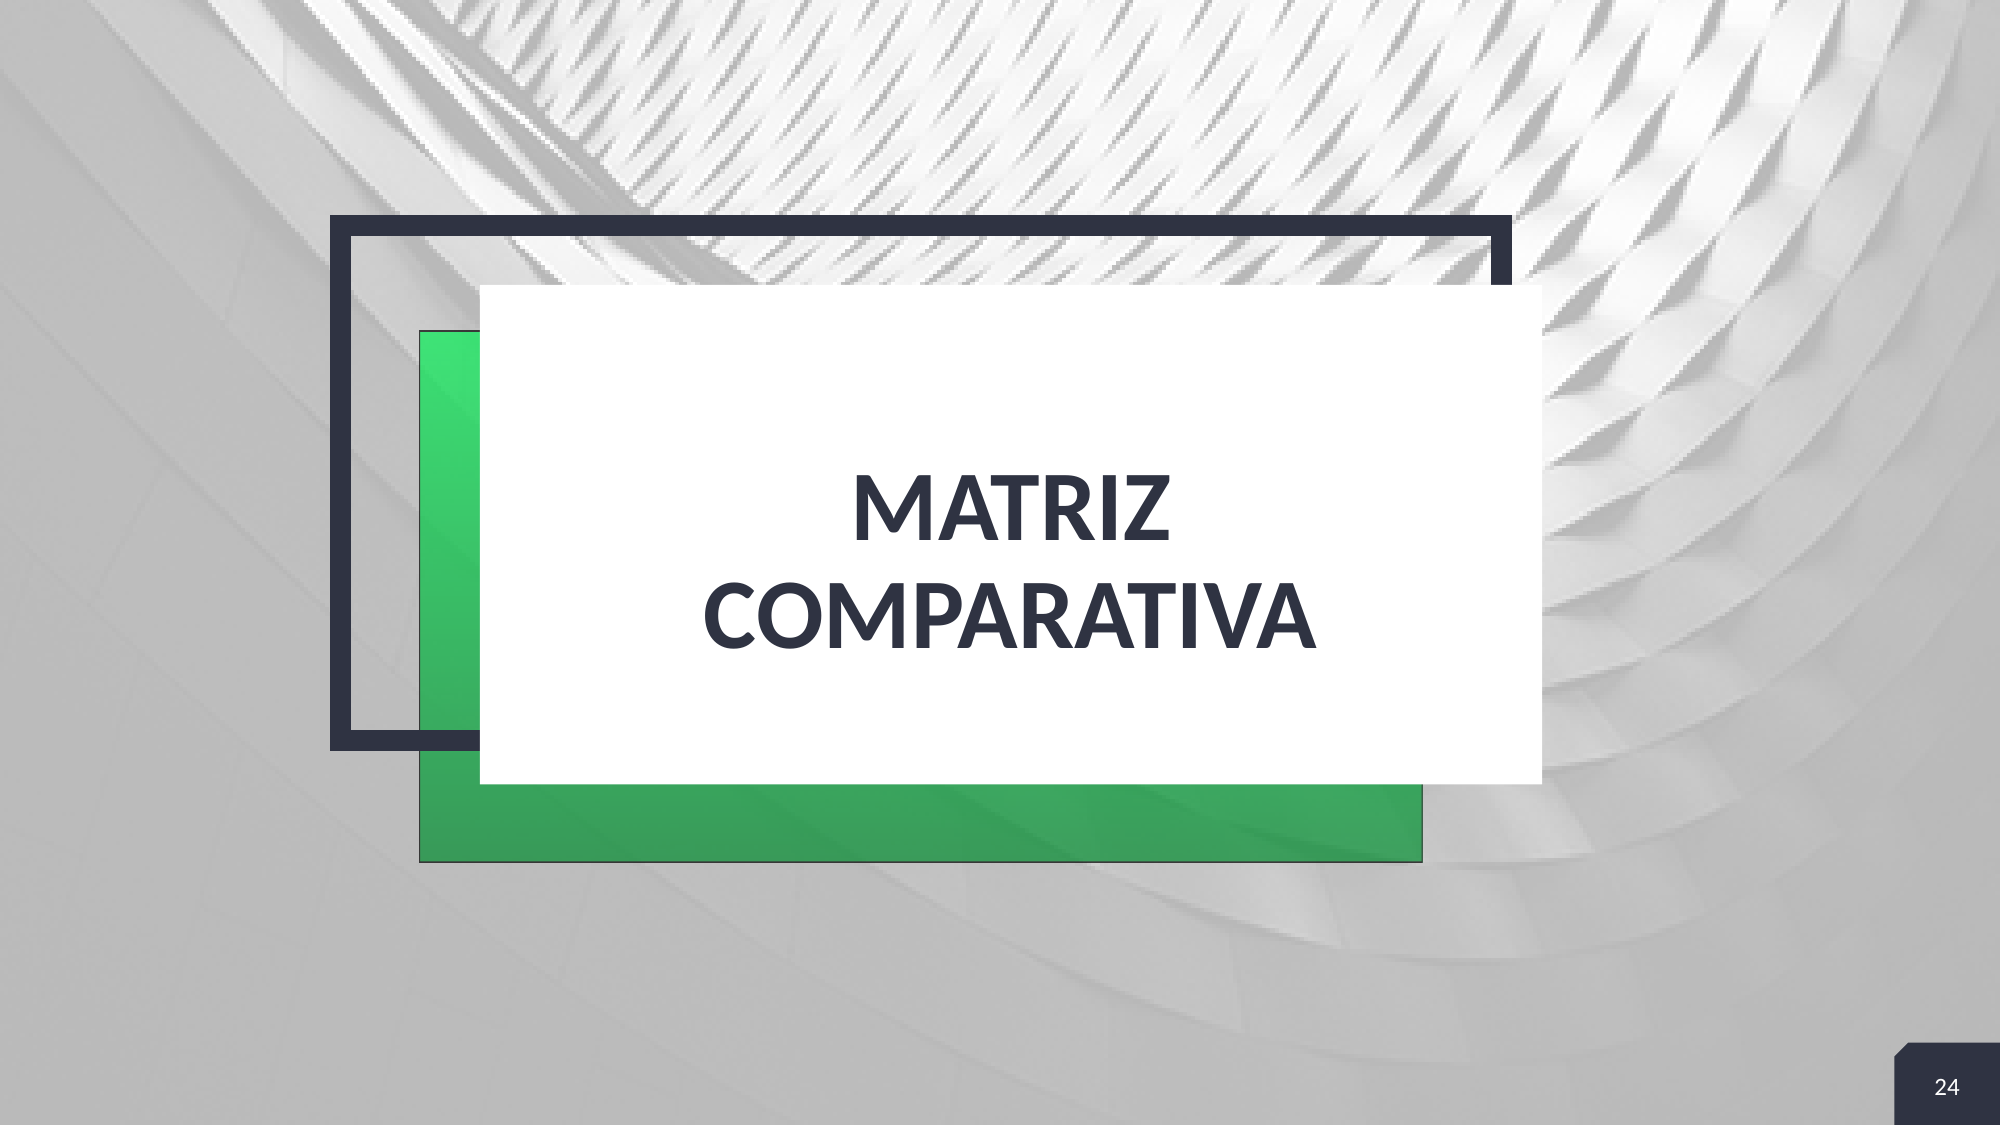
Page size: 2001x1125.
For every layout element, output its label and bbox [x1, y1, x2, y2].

text_box [340, 225, 1543, 863]
picture [0, 0, 2000, 1125]
